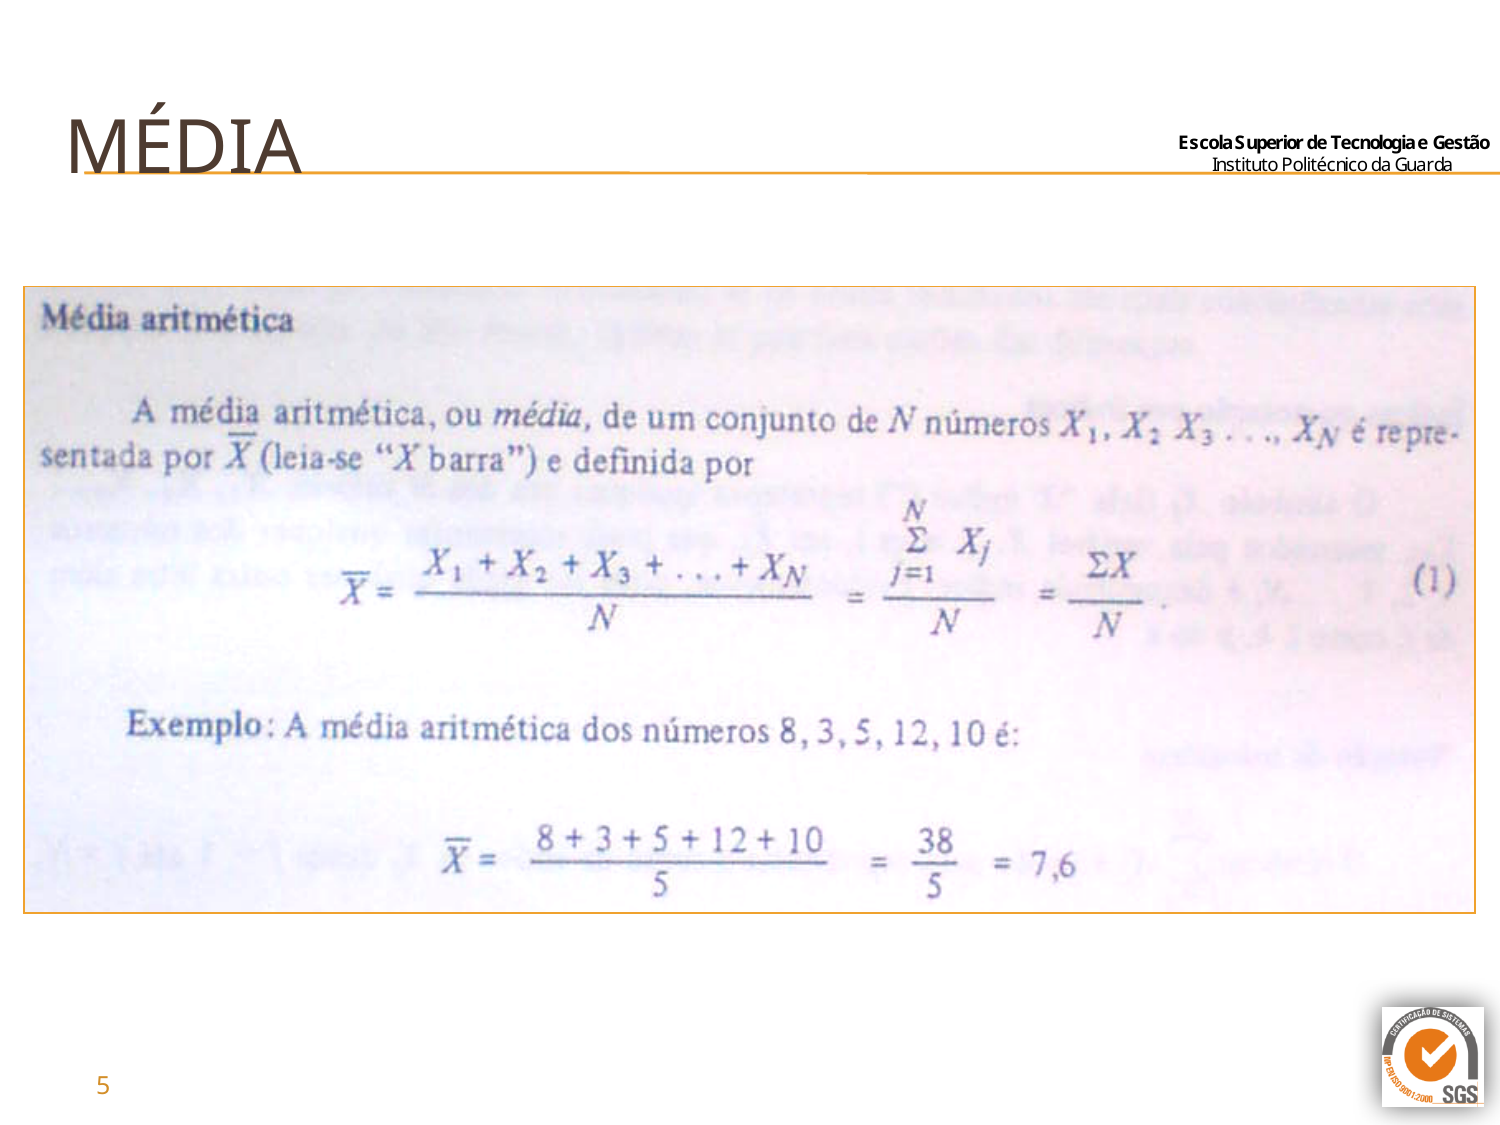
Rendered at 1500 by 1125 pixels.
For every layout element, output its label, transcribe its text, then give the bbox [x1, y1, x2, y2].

title média [49, 75, 1475, 213]
picture [1382, 1007, 1484, 1107]
picture [24, 287, 1475, 913]
slide_number 5 [0, 1062, 125, 1103]
